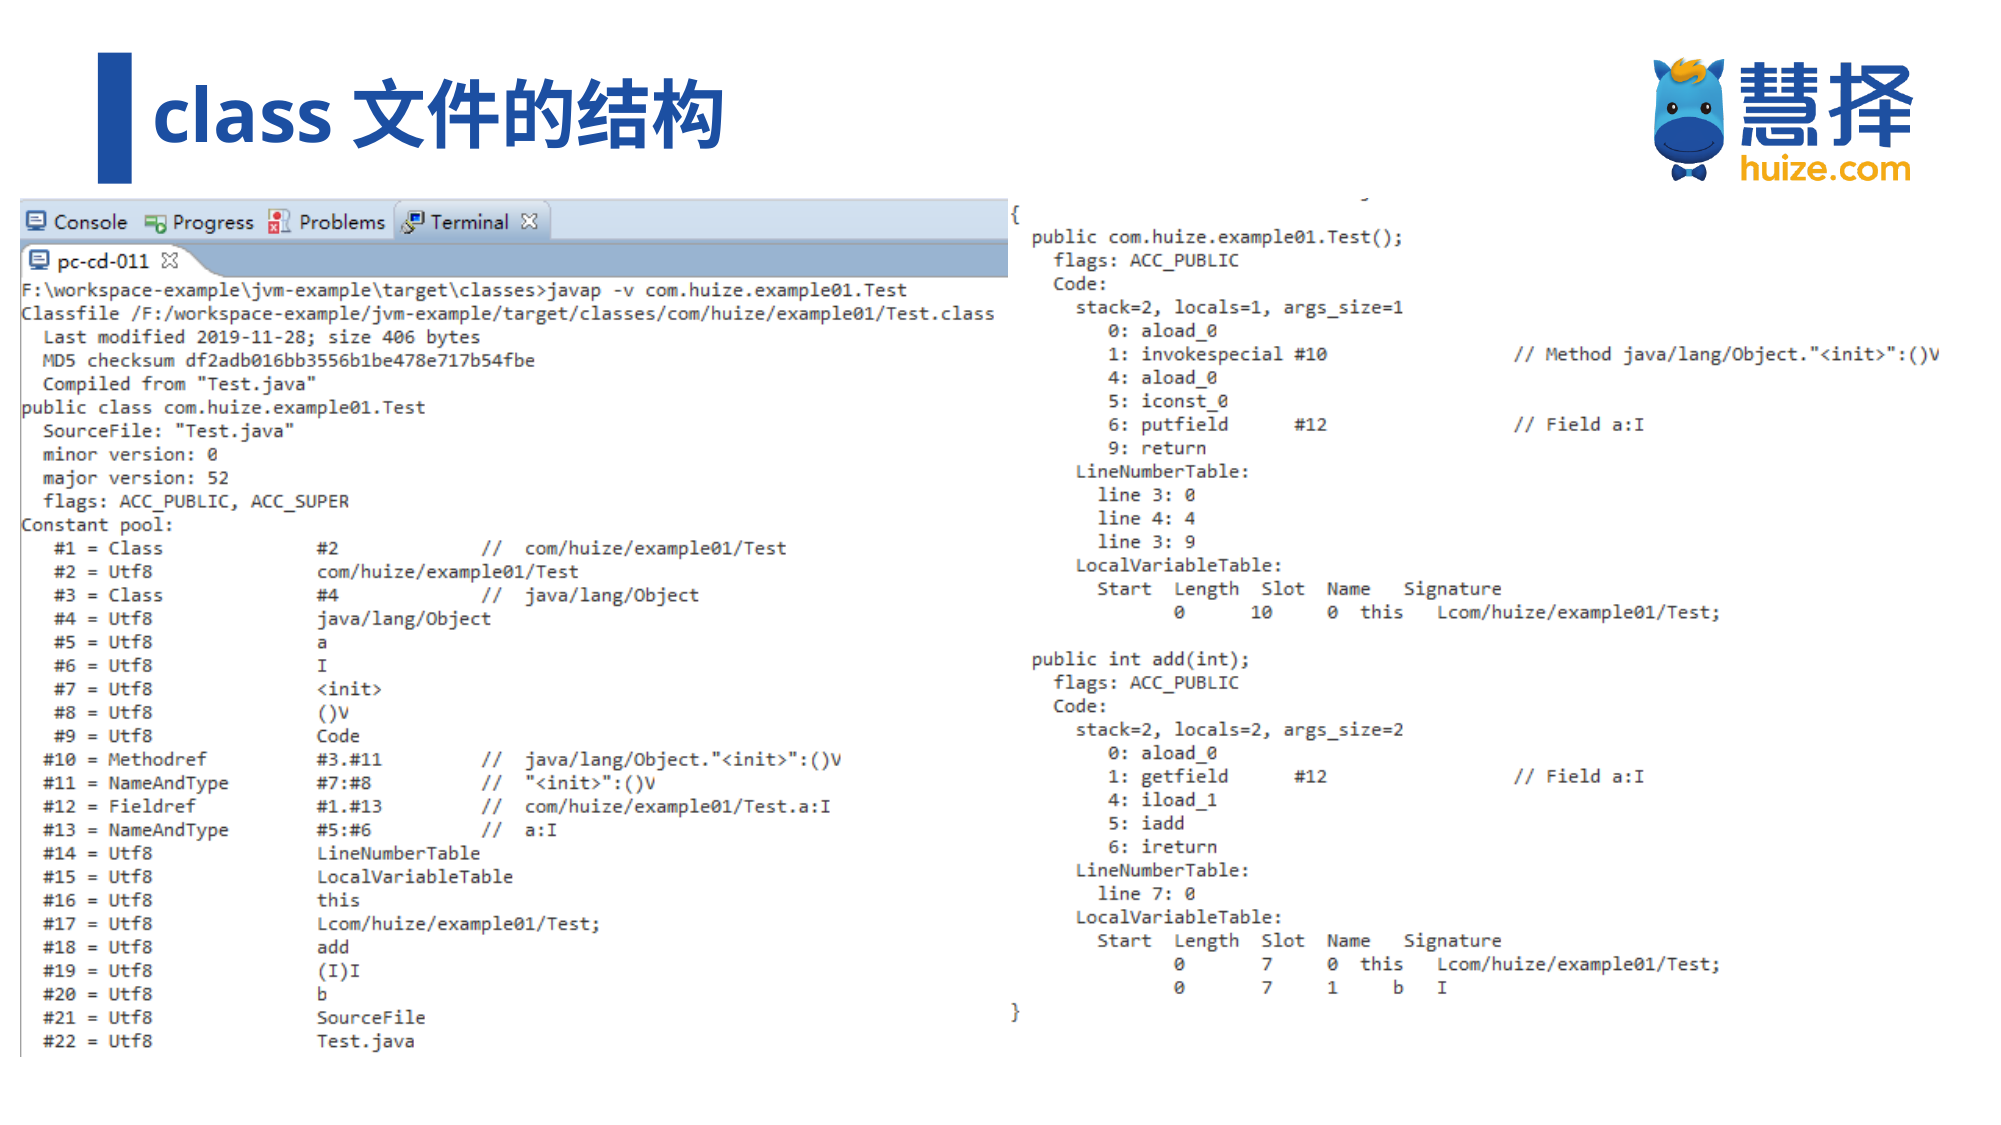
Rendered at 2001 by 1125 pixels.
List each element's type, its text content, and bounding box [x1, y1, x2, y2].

title class文件的结构 [137, 37, 1863, 199]
picture [1010, 0, 1950, 1030]
picture [20, 198, 1008, 1057]
